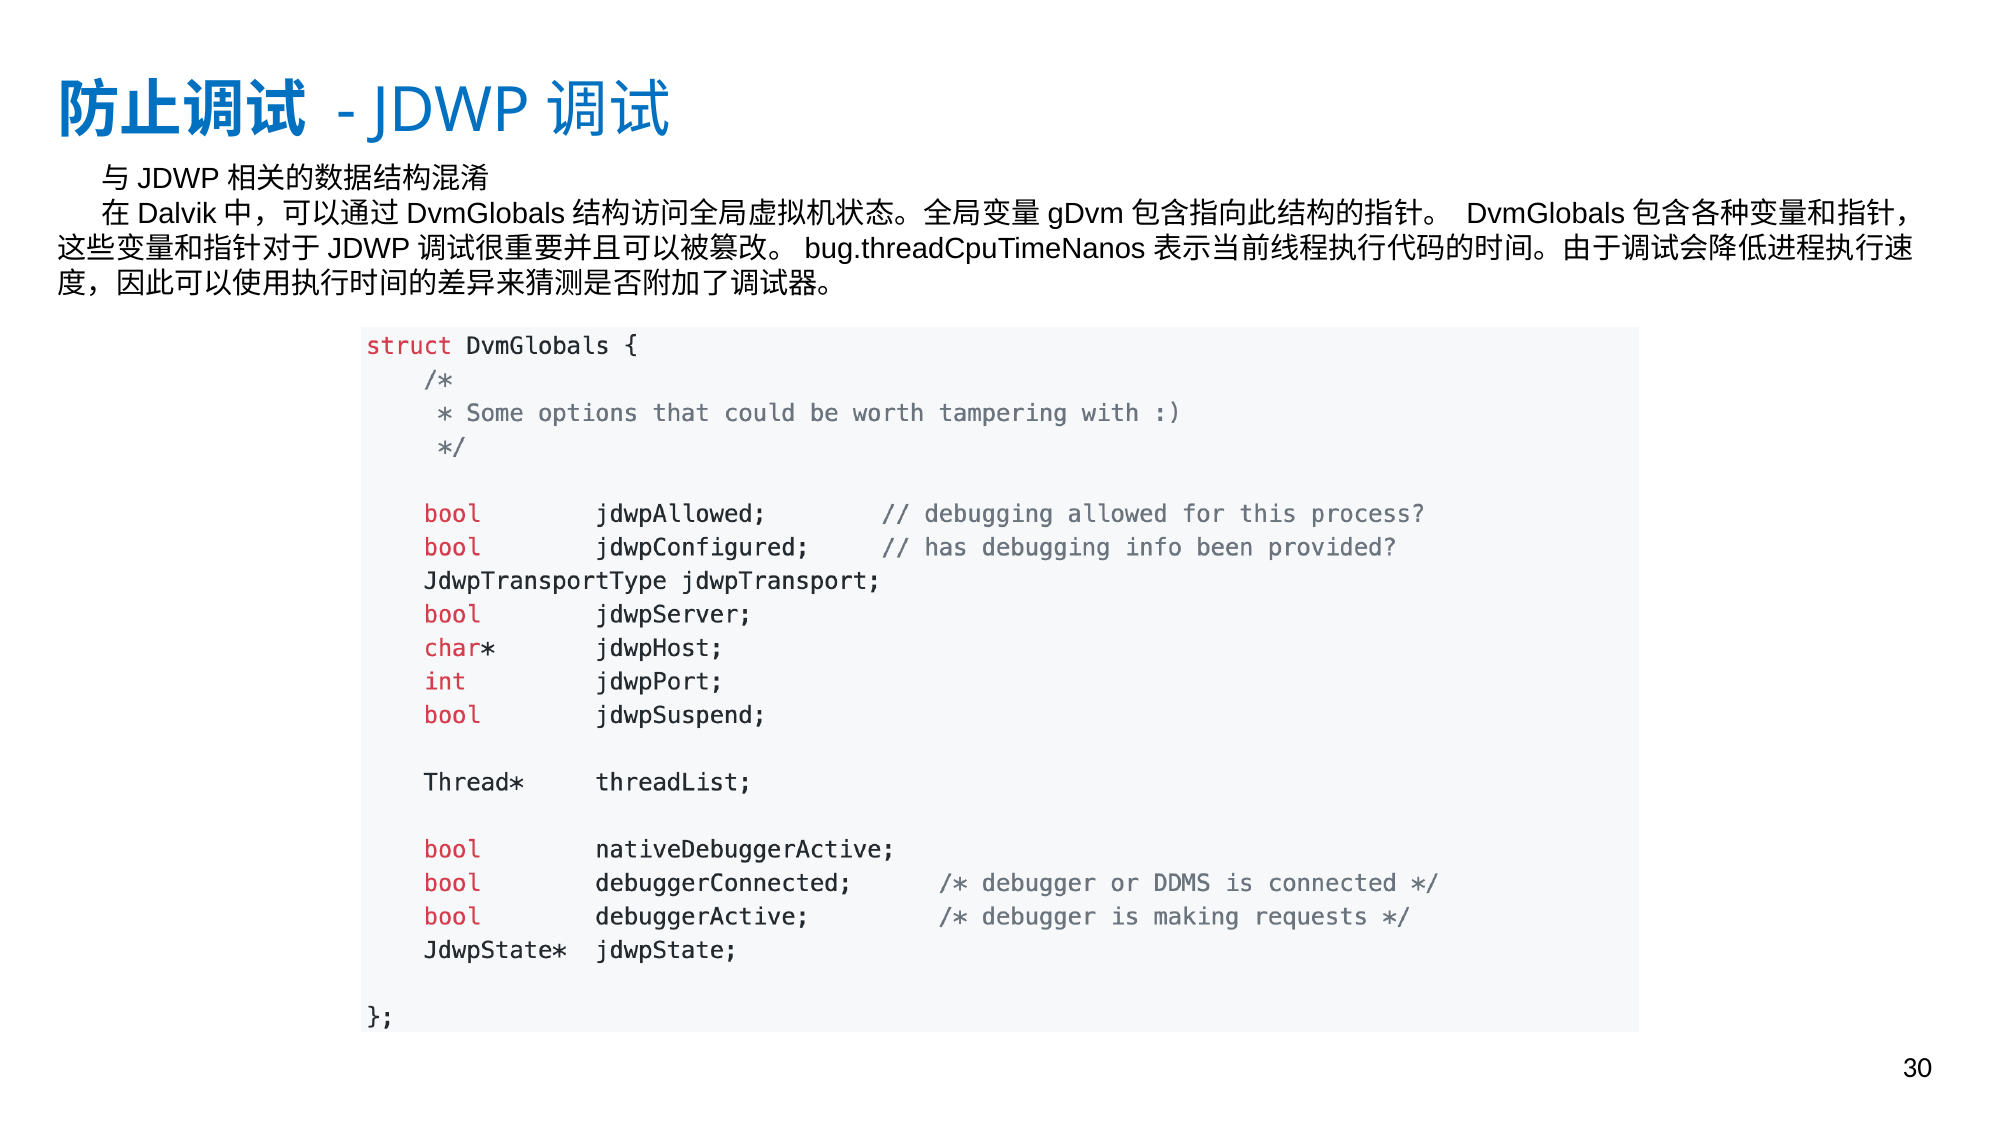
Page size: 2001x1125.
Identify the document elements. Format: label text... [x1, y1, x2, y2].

text_box 与JDWP相关的数据结构混淆 在Dalvik中，可以通过DvmGlobals结构访问全局虚拟机状态。全局变量gDvm包含指向此结构的指针。 DvmGlobals包含各种变量和指针，这些变量和指针对于JDWP调试很重要并且可以被篡改。bug.threadCpuTimeNanos表示当前线程执行代码的时间。由于调试会降低进程执行速度，因此可以使用执行时间的差异来猜测是否附加了调试器。 [42, 151, 1944, 307]
picture [361, 326, 1639, 1032]
text_box 防止调试 - JDWP调试 [42, 61, 1671, 151]
slide_number 30 [1829, 1042, 1944, 1103]
